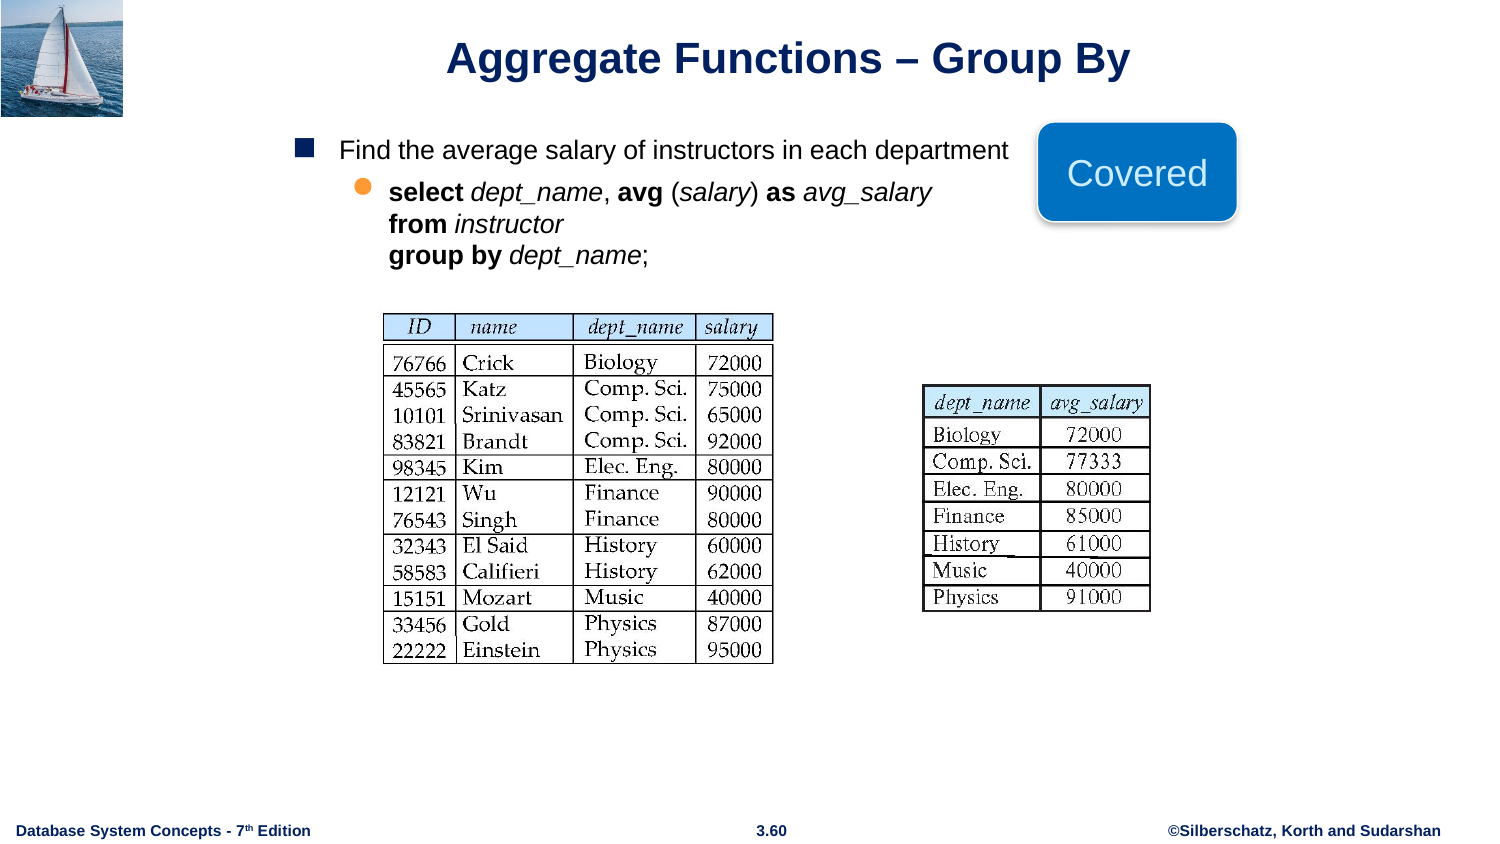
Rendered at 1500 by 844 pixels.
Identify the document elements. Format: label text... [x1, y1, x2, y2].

title Aggregate Functions – Group By [125, 14, 1452, 90]
picture [0, 0, 123, 117]
picture [377, 309, 776, 667]
list Find the average salary of instructors in each department select dept_name, avg (salary) as avg_salary from instructor group by dept_name; [282, 125, 1254, 285]
picture [922, 384, 1151, 613]
text_box Covered [1036, 121, 1239, 223]
